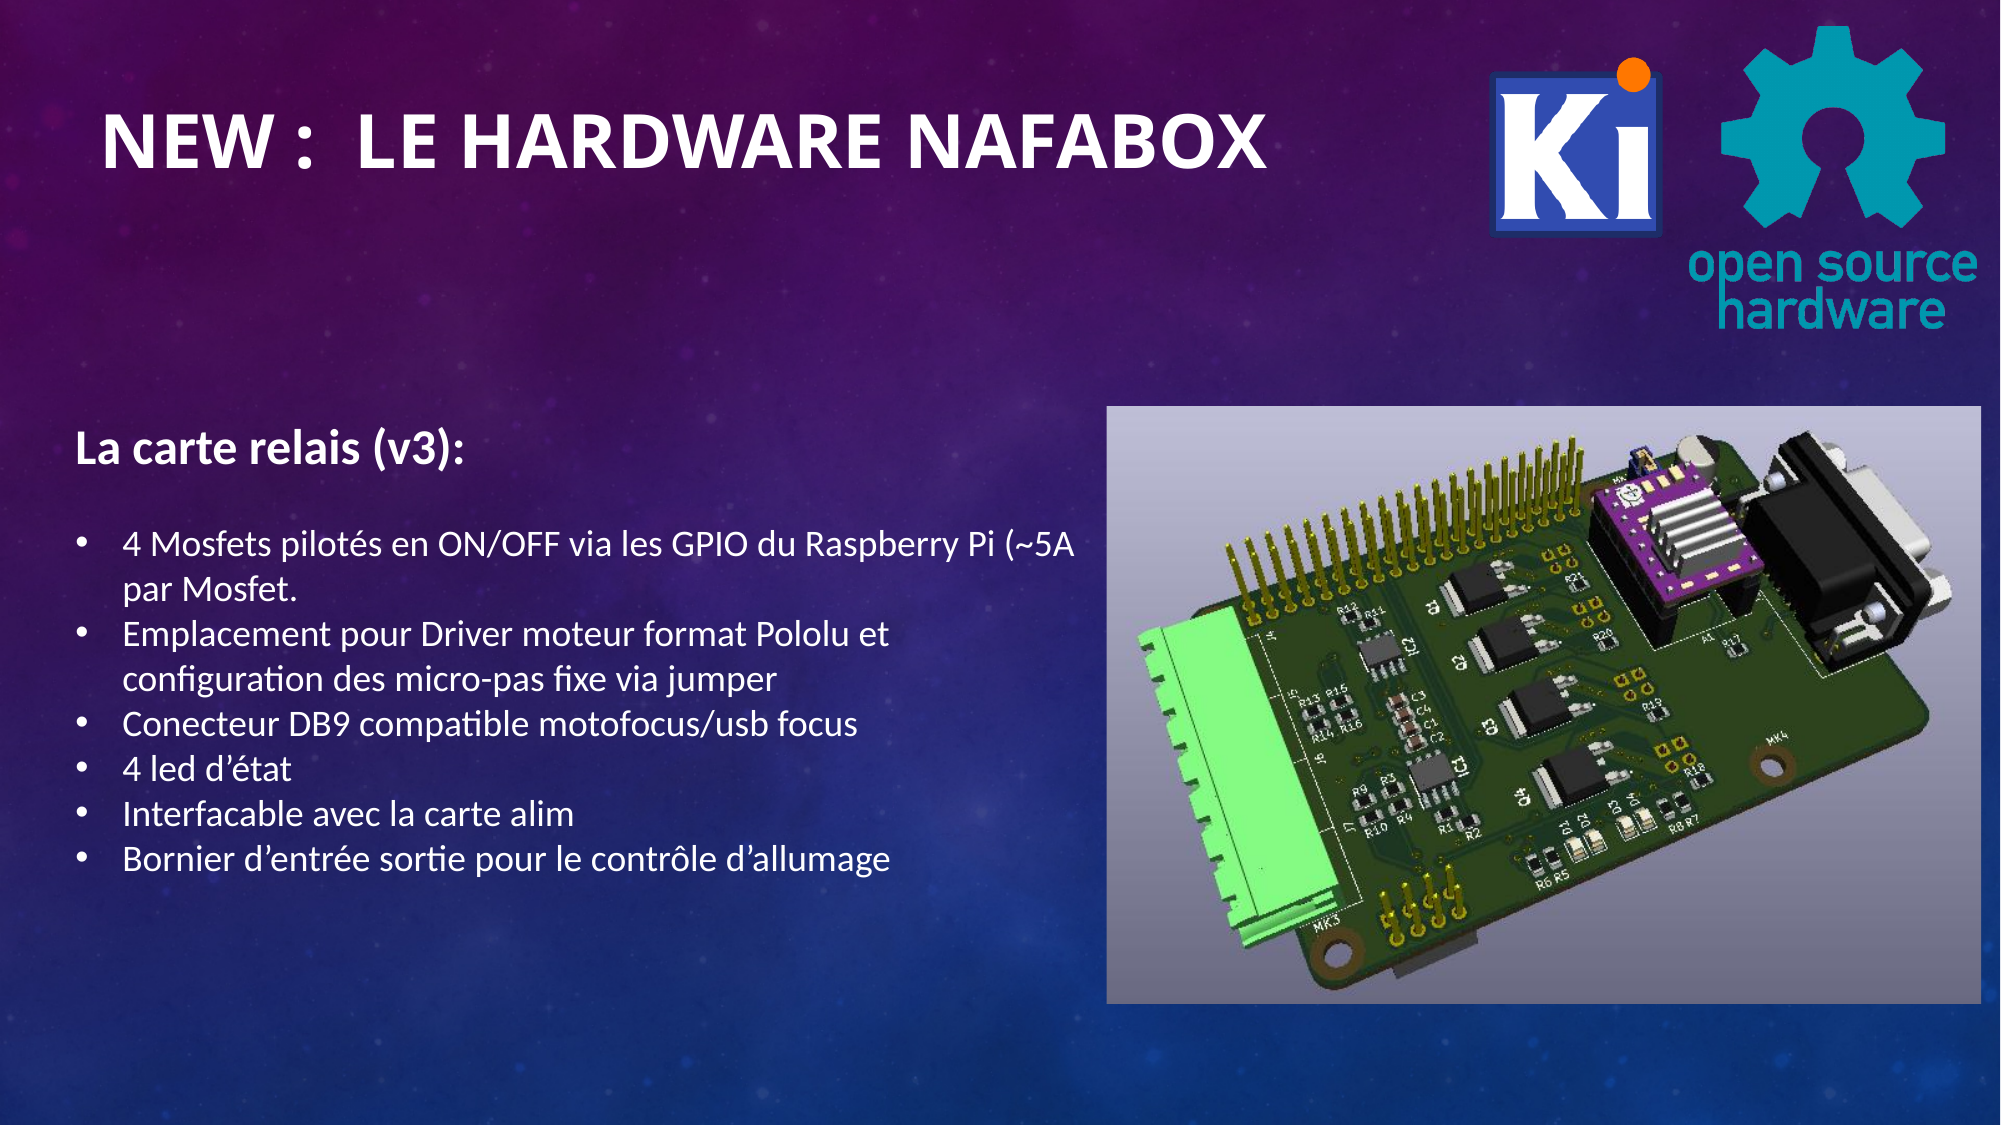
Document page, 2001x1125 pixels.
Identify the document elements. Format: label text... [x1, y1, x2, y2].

text_box La carte relais (v3): 4 Mosfets pilotés en ON/OFF via les GPIO du Raspberry Pi (~5A par Mosfet. Emplacement pour Driver moteur format Pololu et configuration des micro-pas fixe via jumper Conecteur DB9 compatible motofocus/usb focus 4 led d’état Interfacable avec la carte alim Bornier d’entrée sortie pour le contrôle d’allumage [60, 406, 1106, 932]
picture [0, 0, 2001, 1125]
title NEW : Le HarDware NAFABOX [99, 44, 1683, 232]
